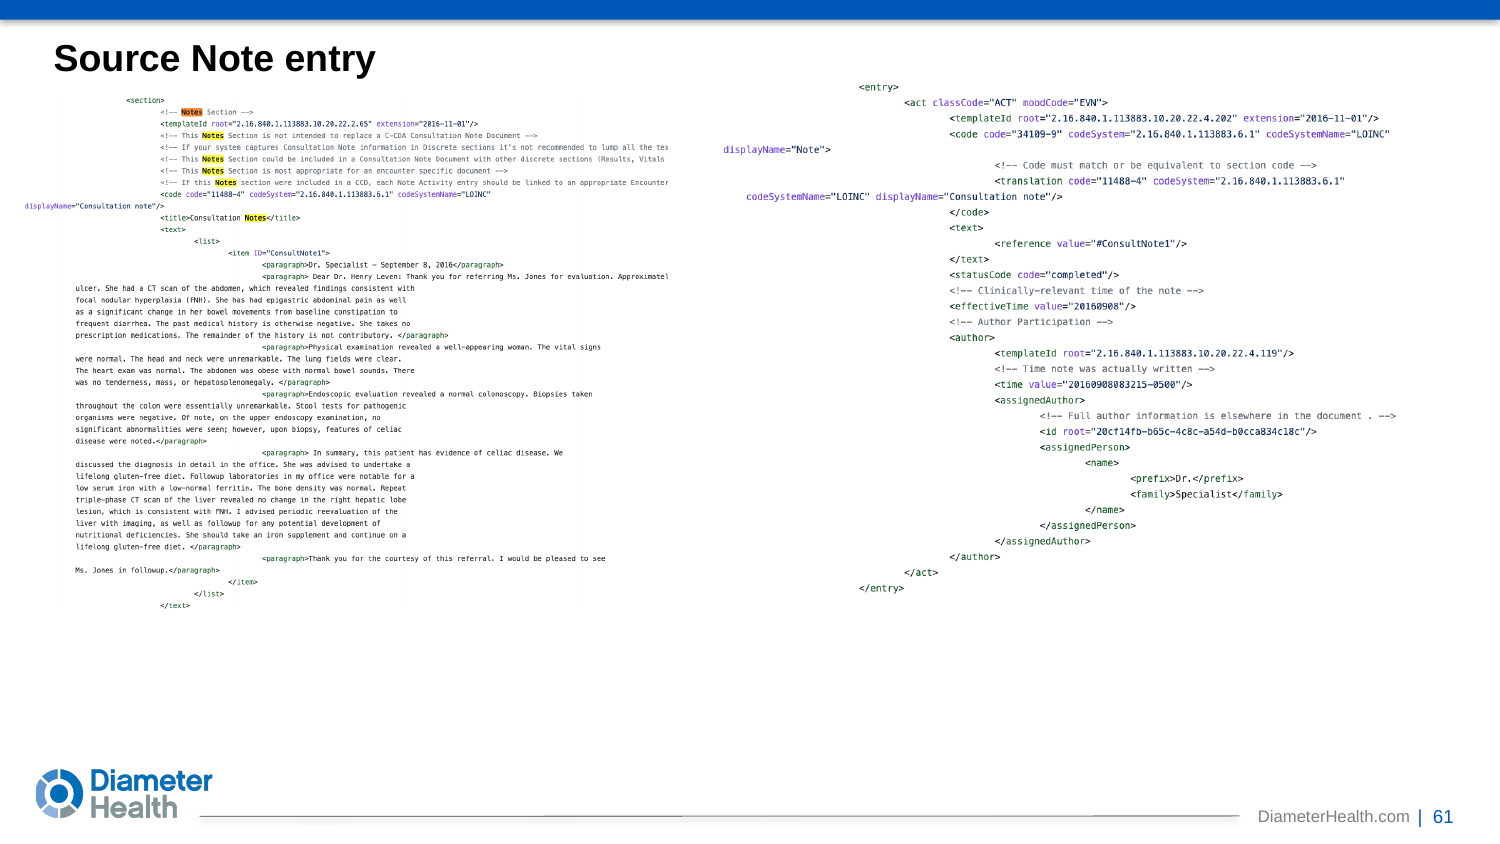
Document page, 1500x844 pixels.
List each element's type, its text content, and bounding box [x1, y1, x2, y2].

picture [708, 80, 1404, 595]
picture [18, 97, 669, 613]
text_box Source Note entry [38, 26, 392, 87]
